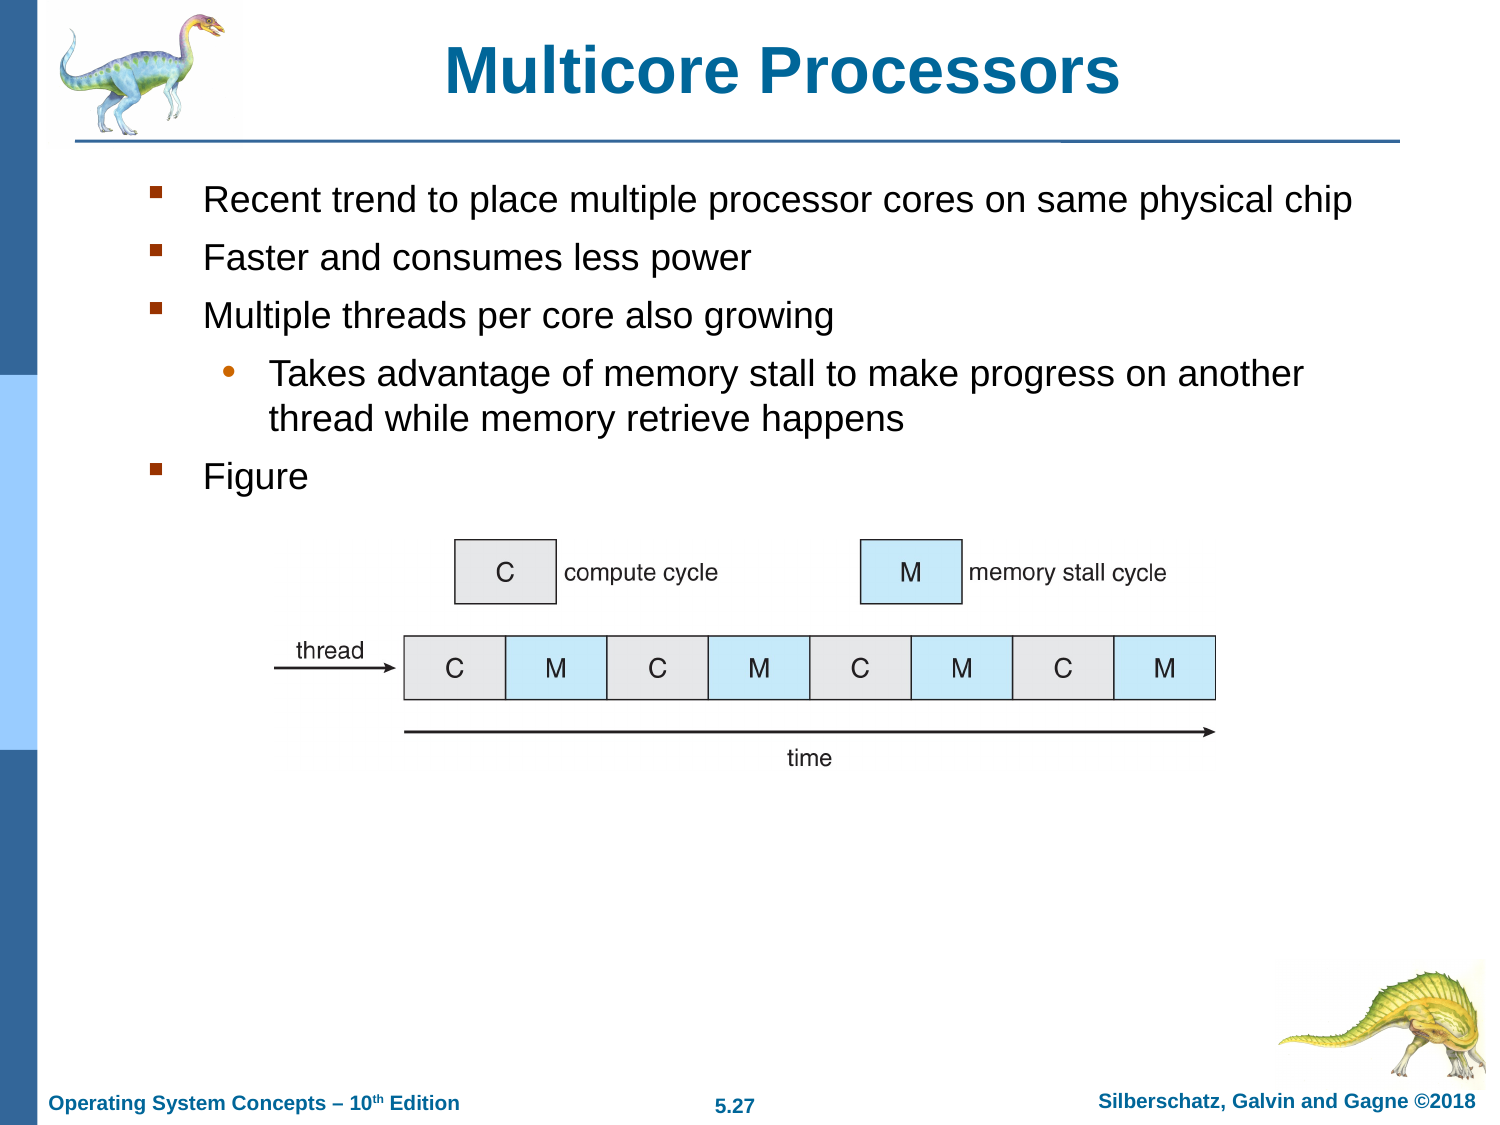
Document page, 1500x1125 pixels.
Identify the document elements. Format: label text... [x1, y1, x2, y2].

picture [274, 538, 1216, 771]
picture [46, 0, 243, 149]
title Multicore Processors [141, 20, 1425, 115]
list Recent trend to place multiple processor cores on same physical chip Faster and consumes less power Multiple threads per core also growing Takes advantage of memory stall to make progress on another thread while memory retrieve happens Figure [131, 167, 1390, 911]
picture [1275, 959, 1486, 1090]
